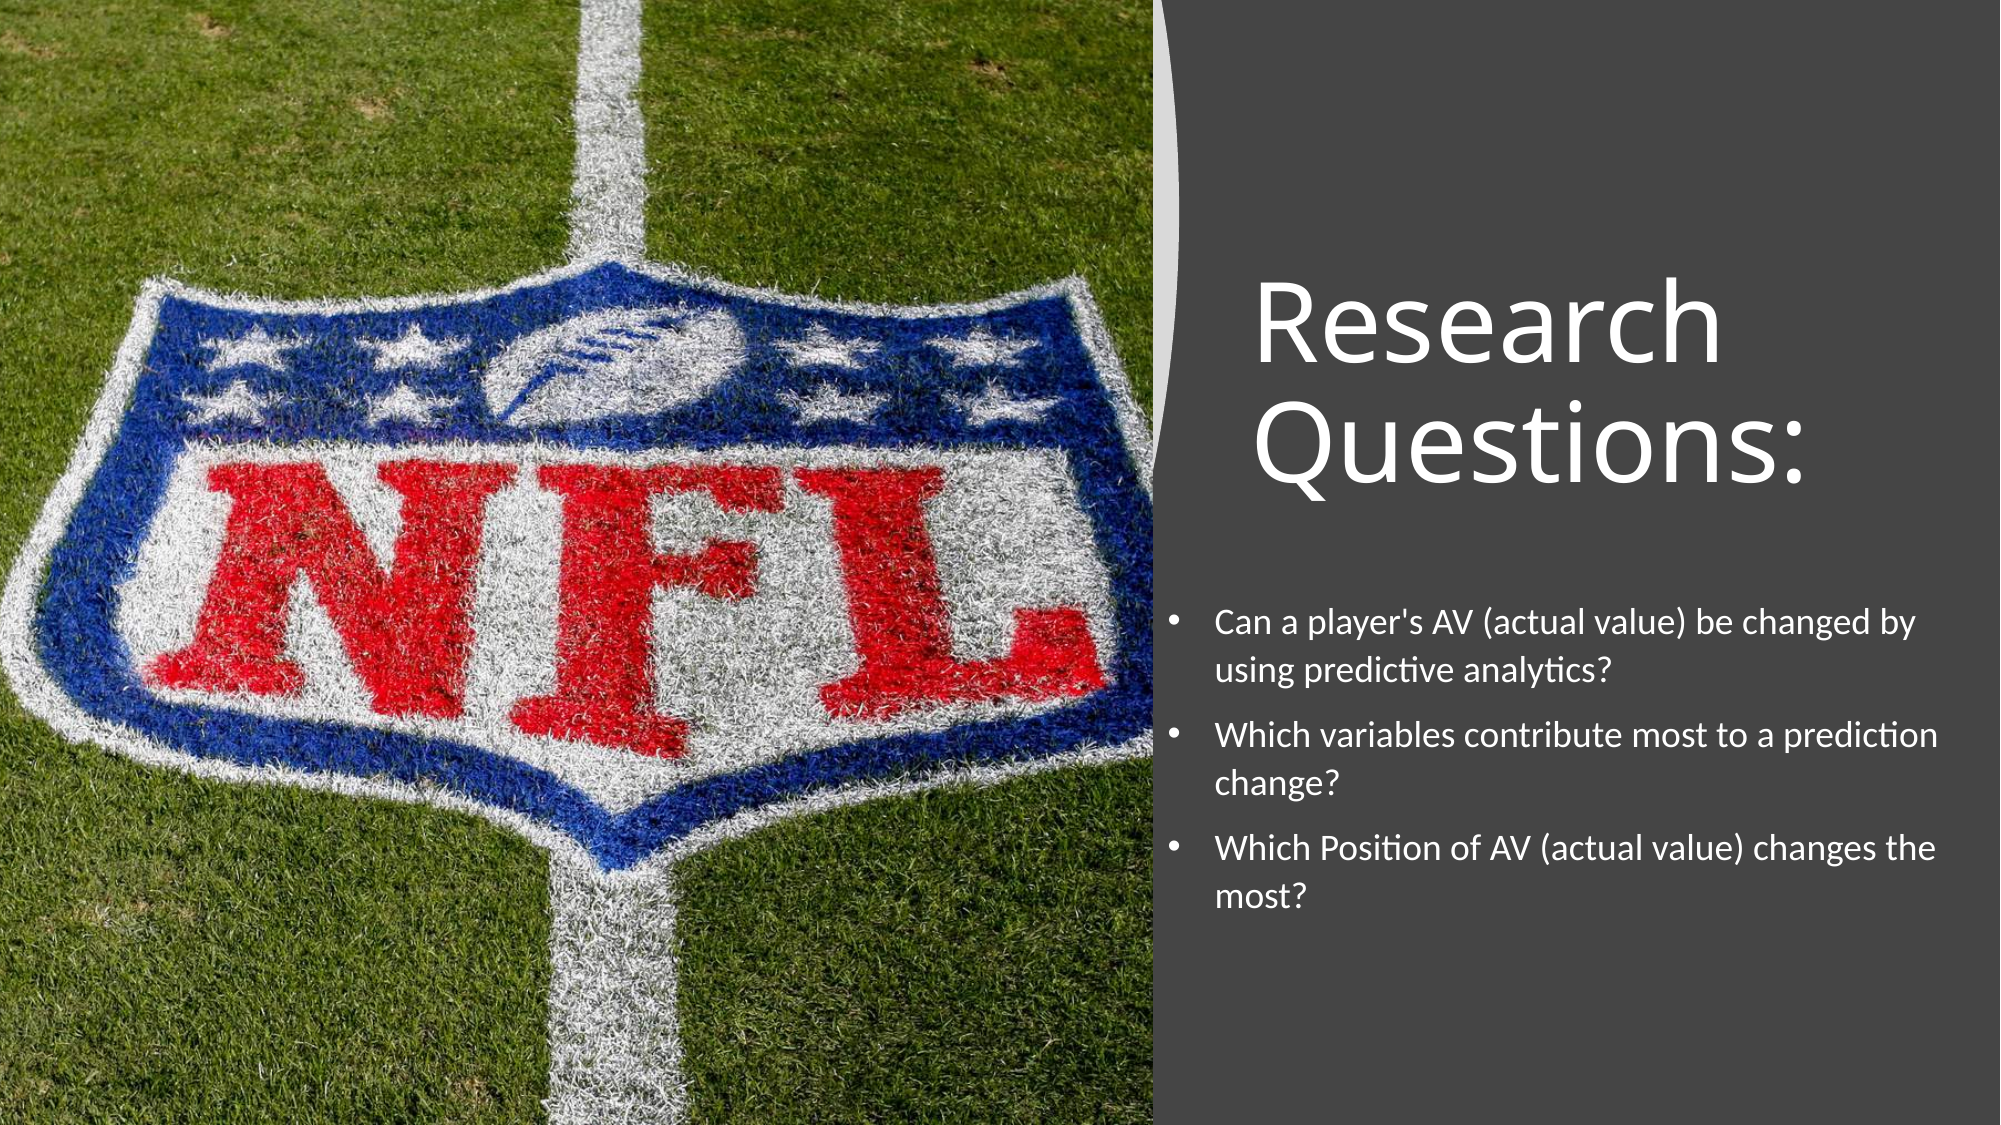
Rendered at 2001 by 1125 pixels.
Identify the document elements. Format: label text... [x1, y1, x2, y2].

title Research Questions: [1234, 257, 1906, 515]
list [0, 0, 1153, 1125]
text_box Can a player's AV (actual value) be changed by using predictive analytics? Which variables contribute most to a prediction change? Which Position of AV (actual value) changes the most? [1153, 586, 1988, 924]
text_box [1153, 0, 1181, 476]
